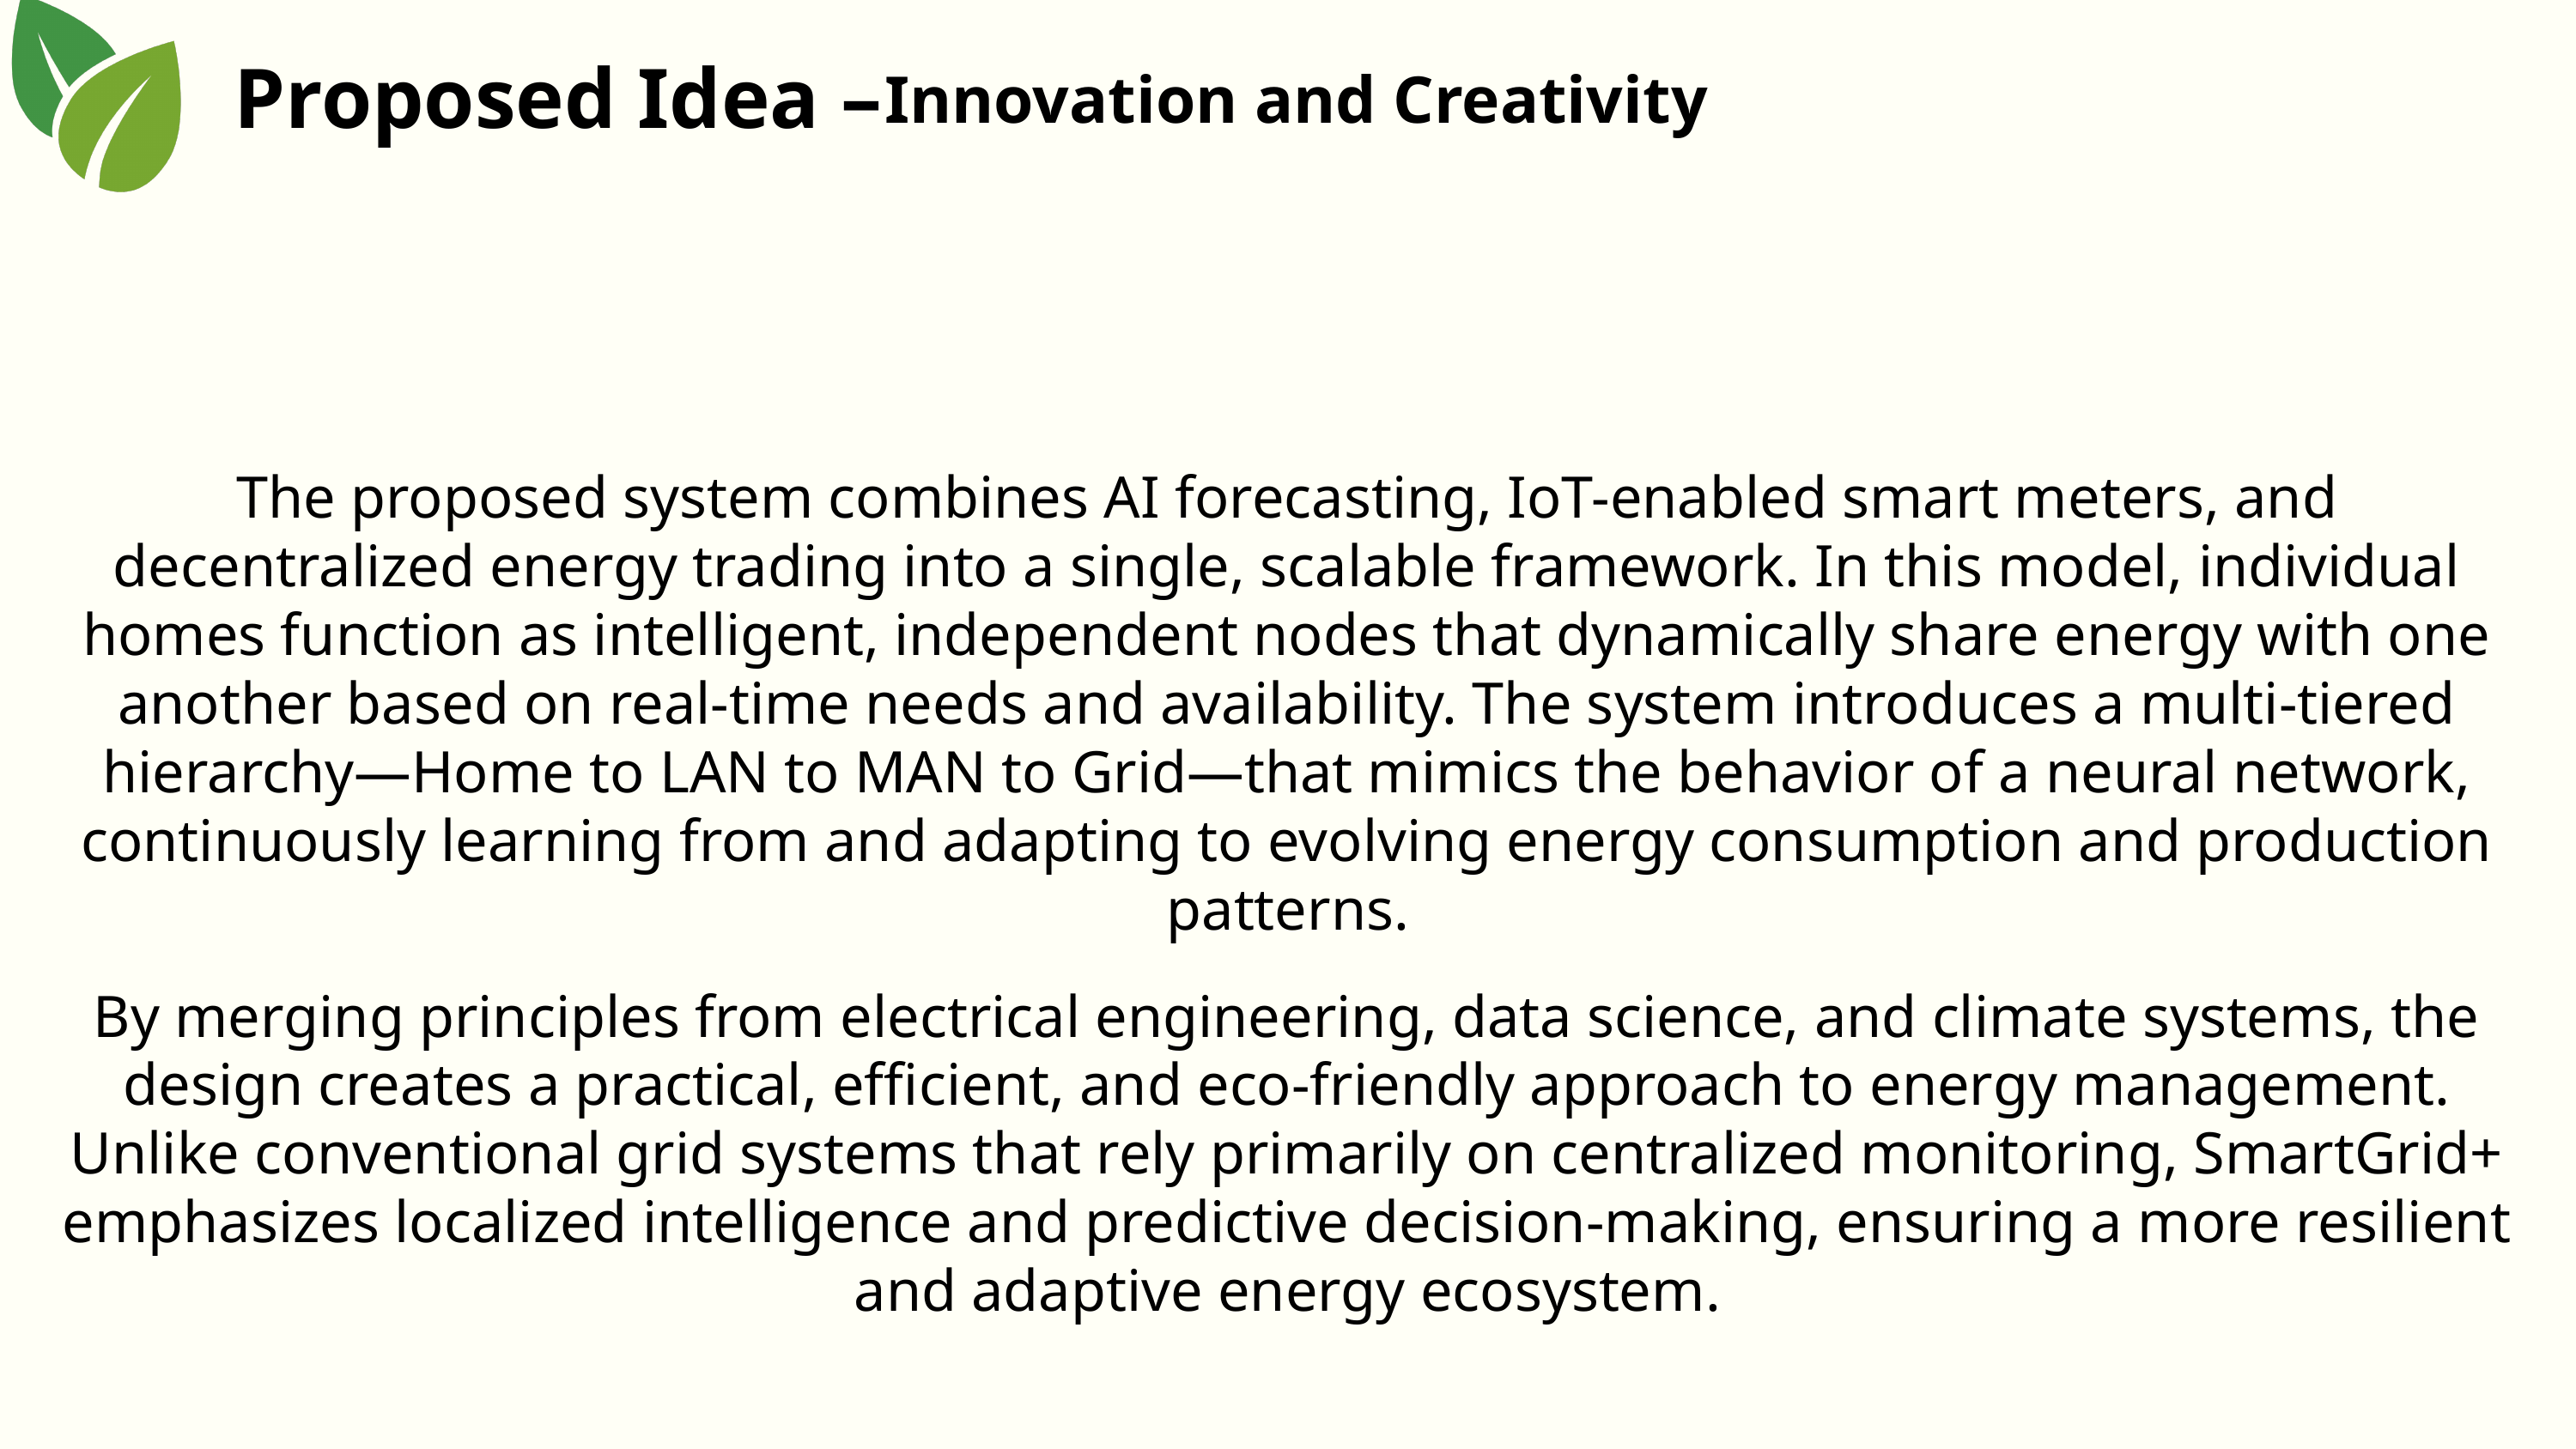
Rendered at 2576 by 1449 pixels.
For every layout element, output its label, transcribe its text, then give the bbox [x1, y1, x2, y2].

text_box Innovation and Creativity [752, 71, 1824, 136]
text_box The proposed system combines AI forecasting, IoT-enabled smart meters, and decentralized energy trading into a single, scalable framework. In this model, individual homes function as intelligent, independent nodes that dynamically share energy with one another based on real-time needs and availability. The system introduces a multi-tiered hierarchy—Home to LAN to MAN to Grid—that mimics the behavior of a neural network, continuously learning from and adapting to evolving energy consumption and production patterns. By merging principles from electrical engineering, data science, and climate systems, the design creates a practical, efficient, and eco-friendly approach to energy management. Unlike conventional grid systems that rely primarily on centralized monitoring, SmartGrid+ emphasizes localized intelligence and predictive decision-making, ensuring a more resilient and adaptive energy ecosystem. [54, 460, 2522, 1324]
text_box Proposed Idea – [45, 62, 1093, 145]
text_box [0, 0, 192, 198]
